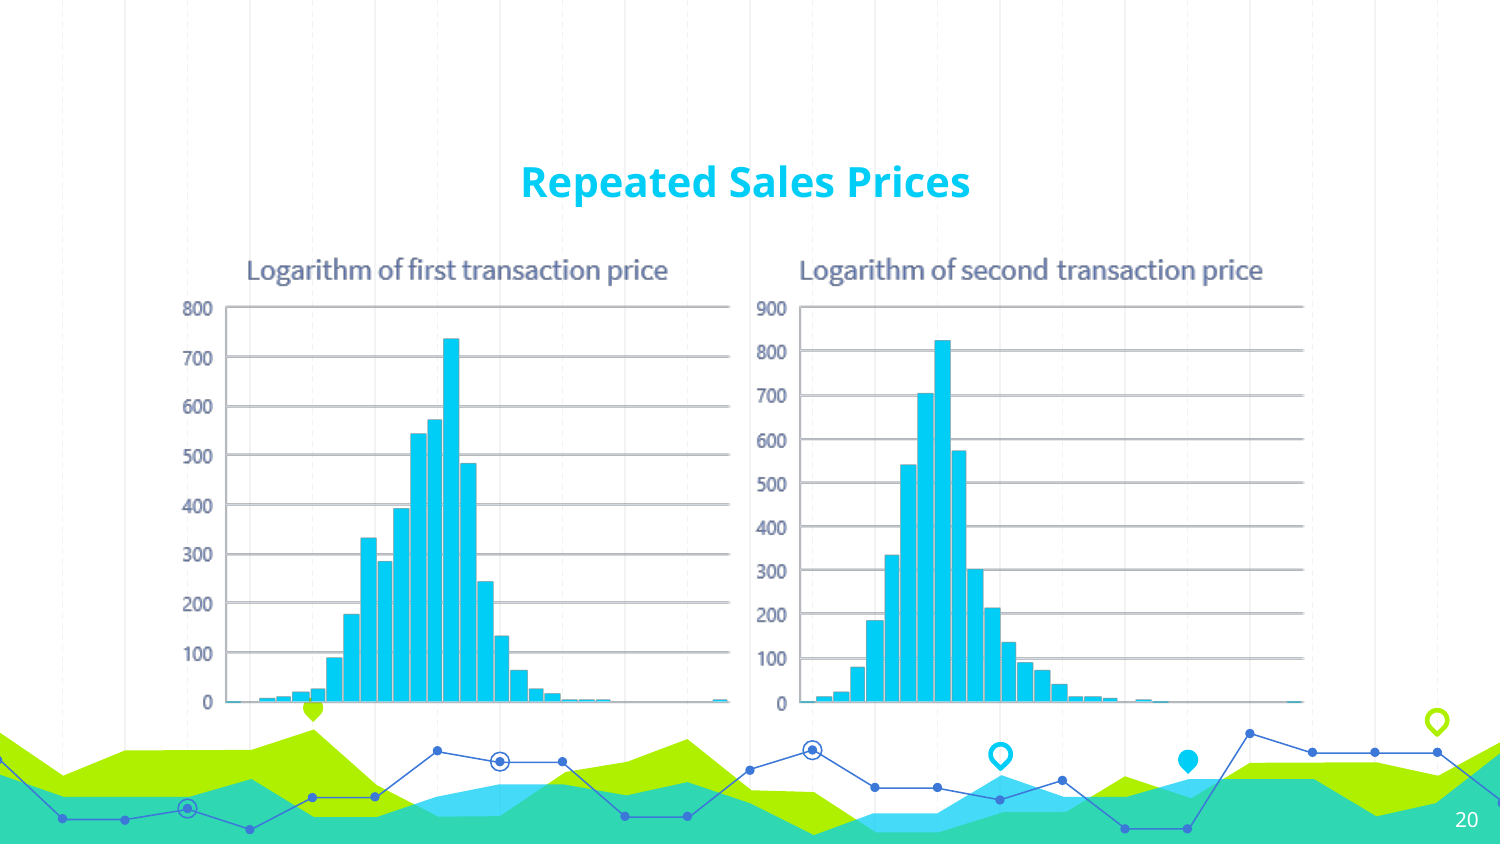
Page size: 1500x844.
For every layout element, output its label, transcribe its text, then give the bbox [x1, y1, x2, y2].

slide_number 20 [1403, 791, 1494, 844]
picture [171, 241, 1320, 728]
title Repeated Sales Prices [171, 103, 1320, 222]
